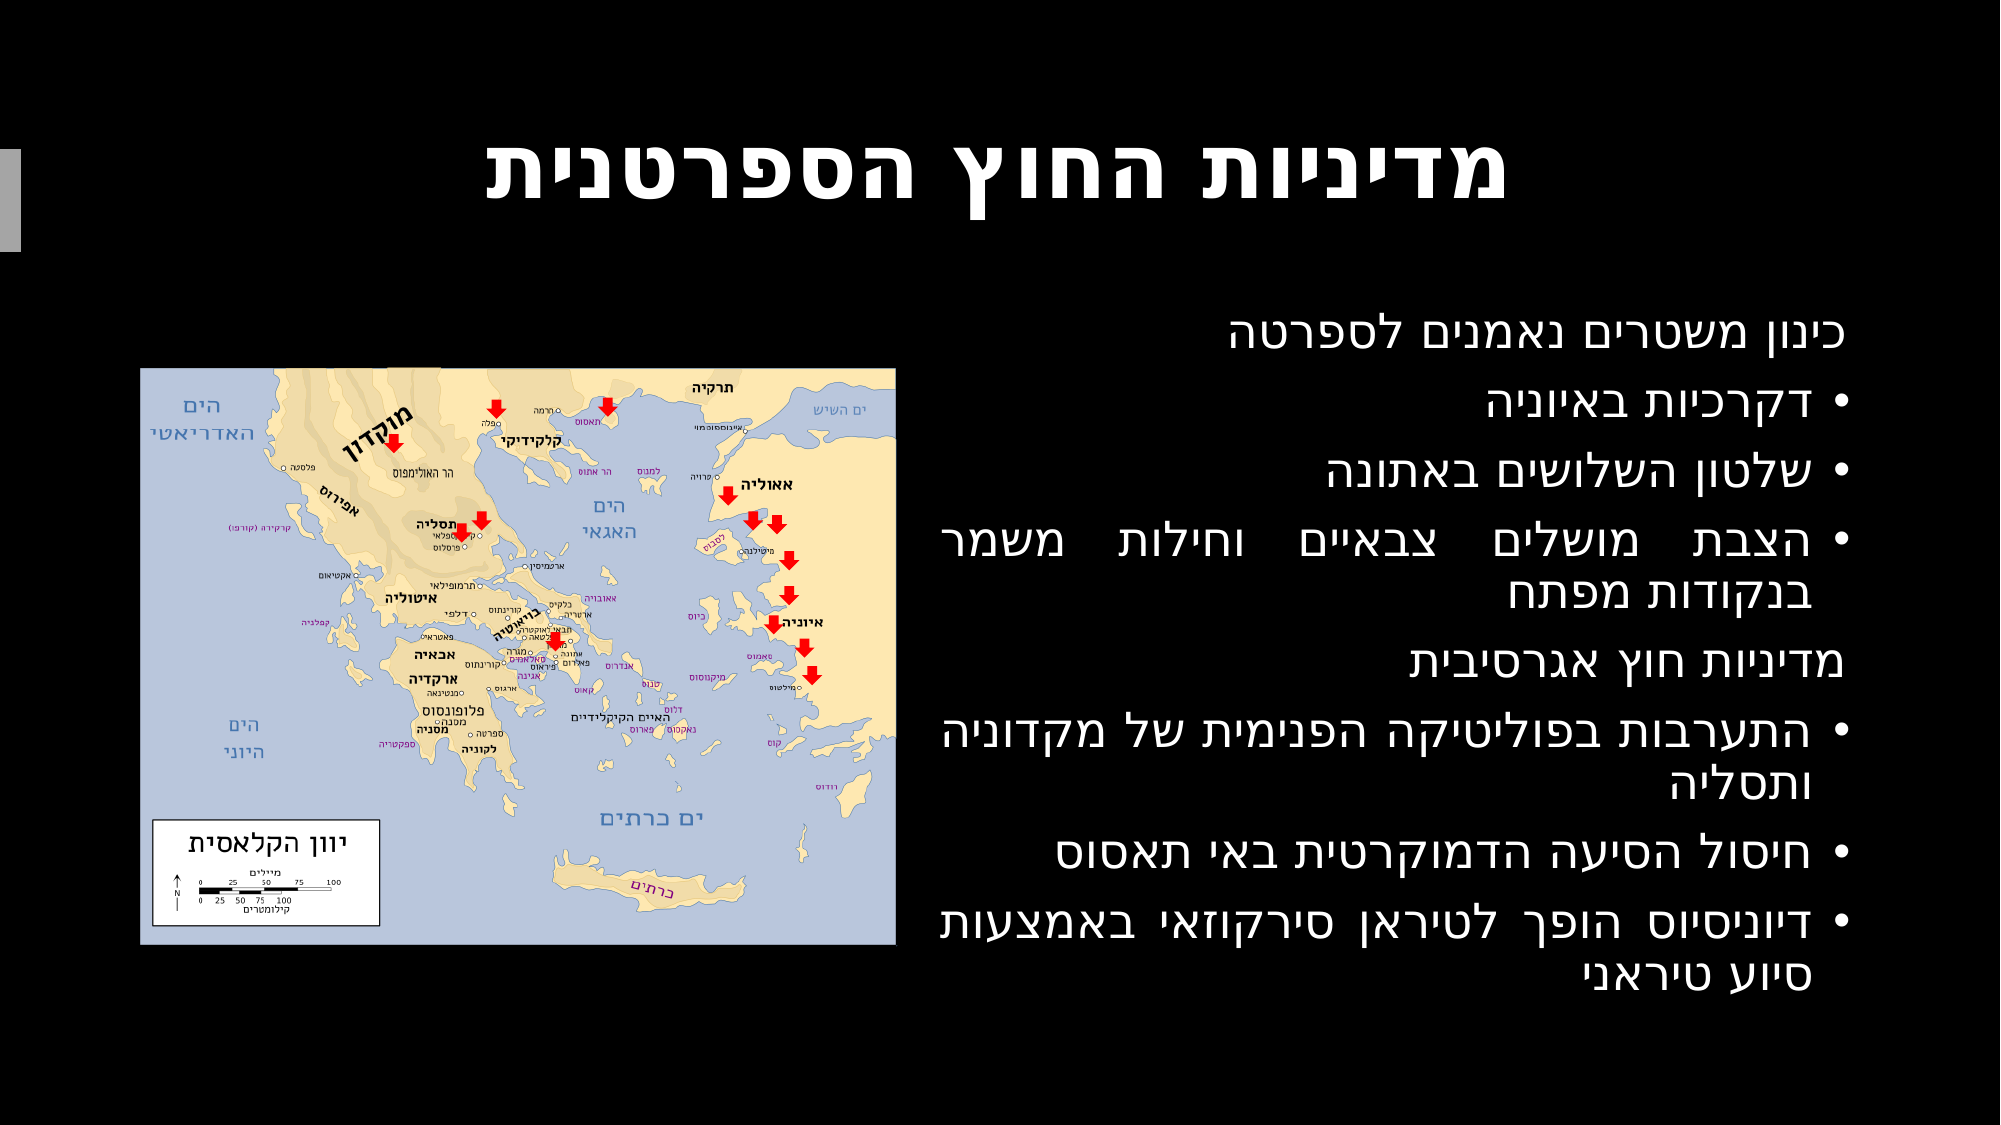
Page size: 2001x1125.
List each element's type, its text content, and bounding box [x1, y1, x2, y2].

list כינון משטרים נאמנים לספרטה דקרכיות באיוניה שלטון השלושים באתונה הצבת מושלים צבאיים וחילות משמר בנקודות מפתח מדיניות חוץ אגרסיבית התערבות בפוליטיקה הפנימית של מקדוניה ותסליה חיסול הסיעה הדמוקרטית באי תאסוס דיוניסיוס הופך לטיראן סירקוזאי באמצעות סיוע טיראני [924, 299, 1863, 1014]
title מדיניות החוץ הספרטנית [137, 59, 1863, 278]
picture [137, 365, 898, 947]
